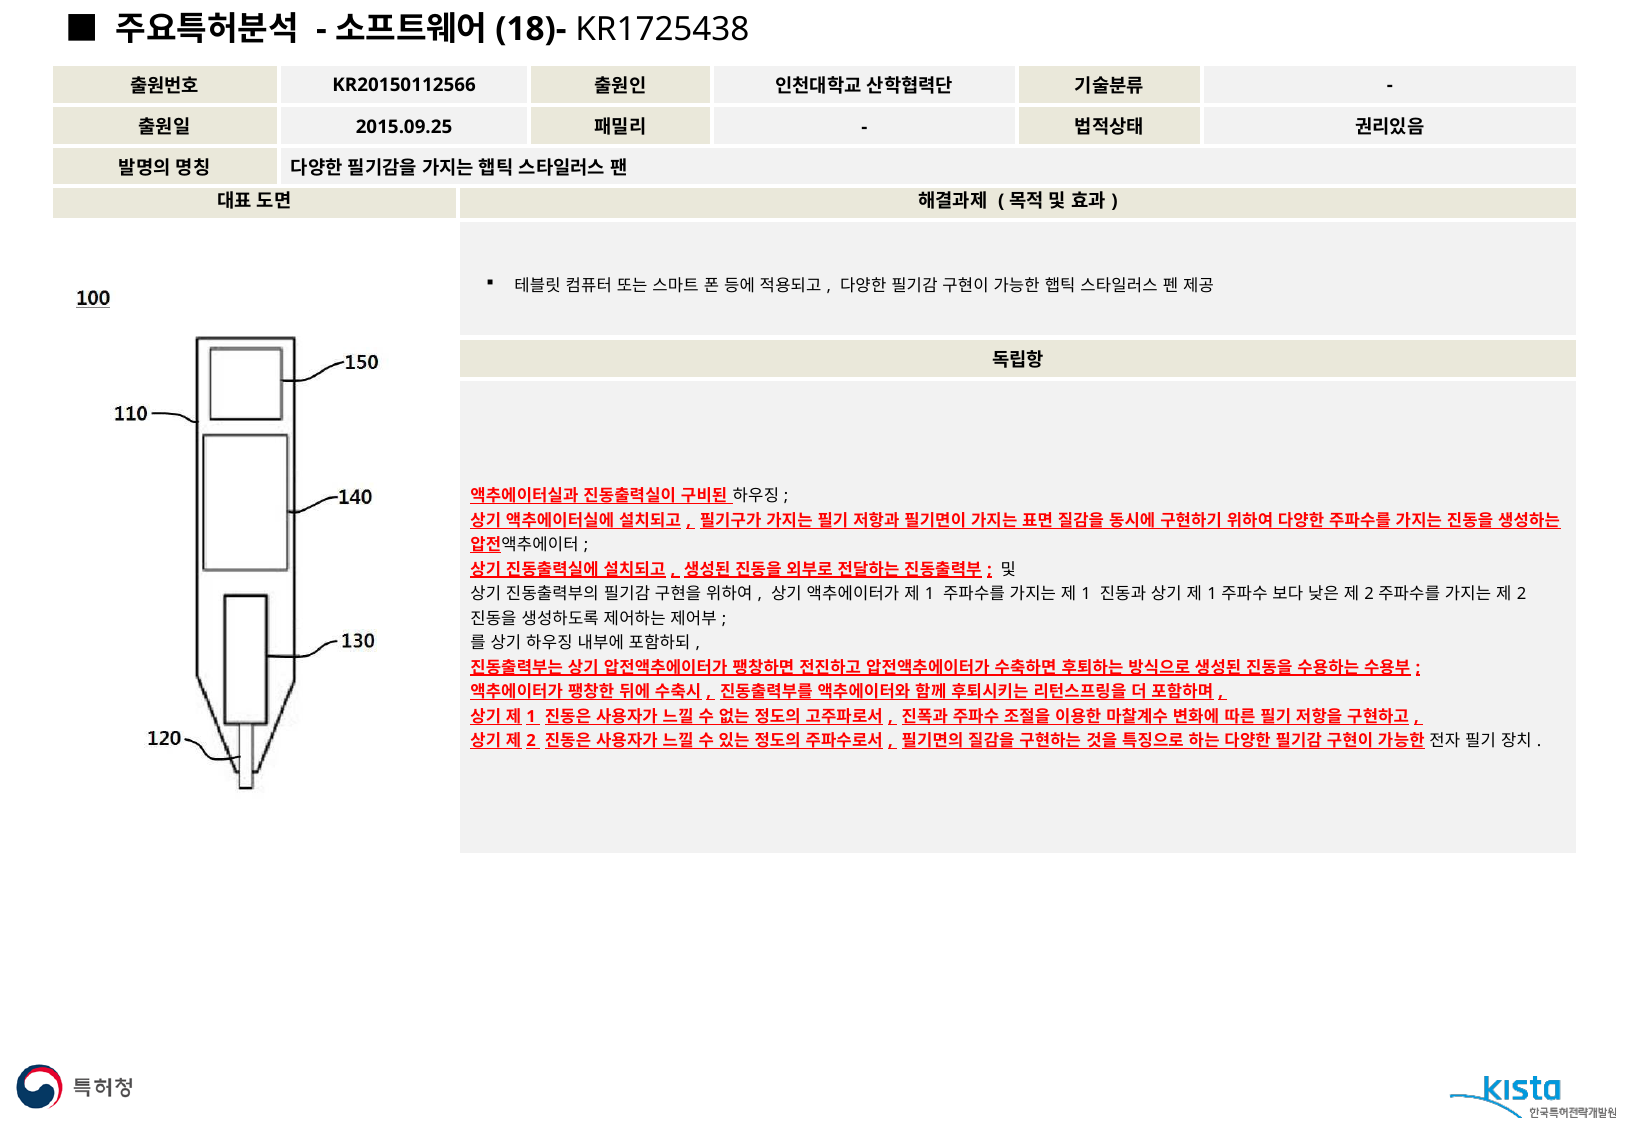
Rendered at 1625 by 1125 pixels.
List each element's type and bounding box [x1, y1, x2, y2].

table_cell [51, 222, 456, 853]
table_cell [281, 148, 1576, 184]
table_header [460, 188, 1576, 218]
table_cell [1019, 107, 1200, 144]
table_cell [531, 107, 710, 144]
table_cell [460, 340, 1576, 377]
table_header [714, 66, 1015, 103]
table_cell [53, 148, 277, 184]
table_header [531, 66, 710, 103]
table_cell [1204, 107, 1576, 144]
text_box [50, 7, 470, 48]
picture [70, 278, 396, 801]
picture [1449, 1076, 1516, 1118]
picture [1489, 1076, 1616, 1118]
table_header [1019, 66, 1200, 103]
table_header [1204, 66, 1576, 103]
picture [10, 1058, 141, 1116]
table_cell [460, 222, 1576, 335]
table_header [281, 66, 527, 103]
table_cell [53, 107, 277, 144]
table_cell [281, 107, 527, 144]
table_cell [714, 107, 1015, 144]
table_header [53, 188, 456, 218]
table_header [53, 66, 277, 103]
table_cell [460, 381, 1576, 853]
